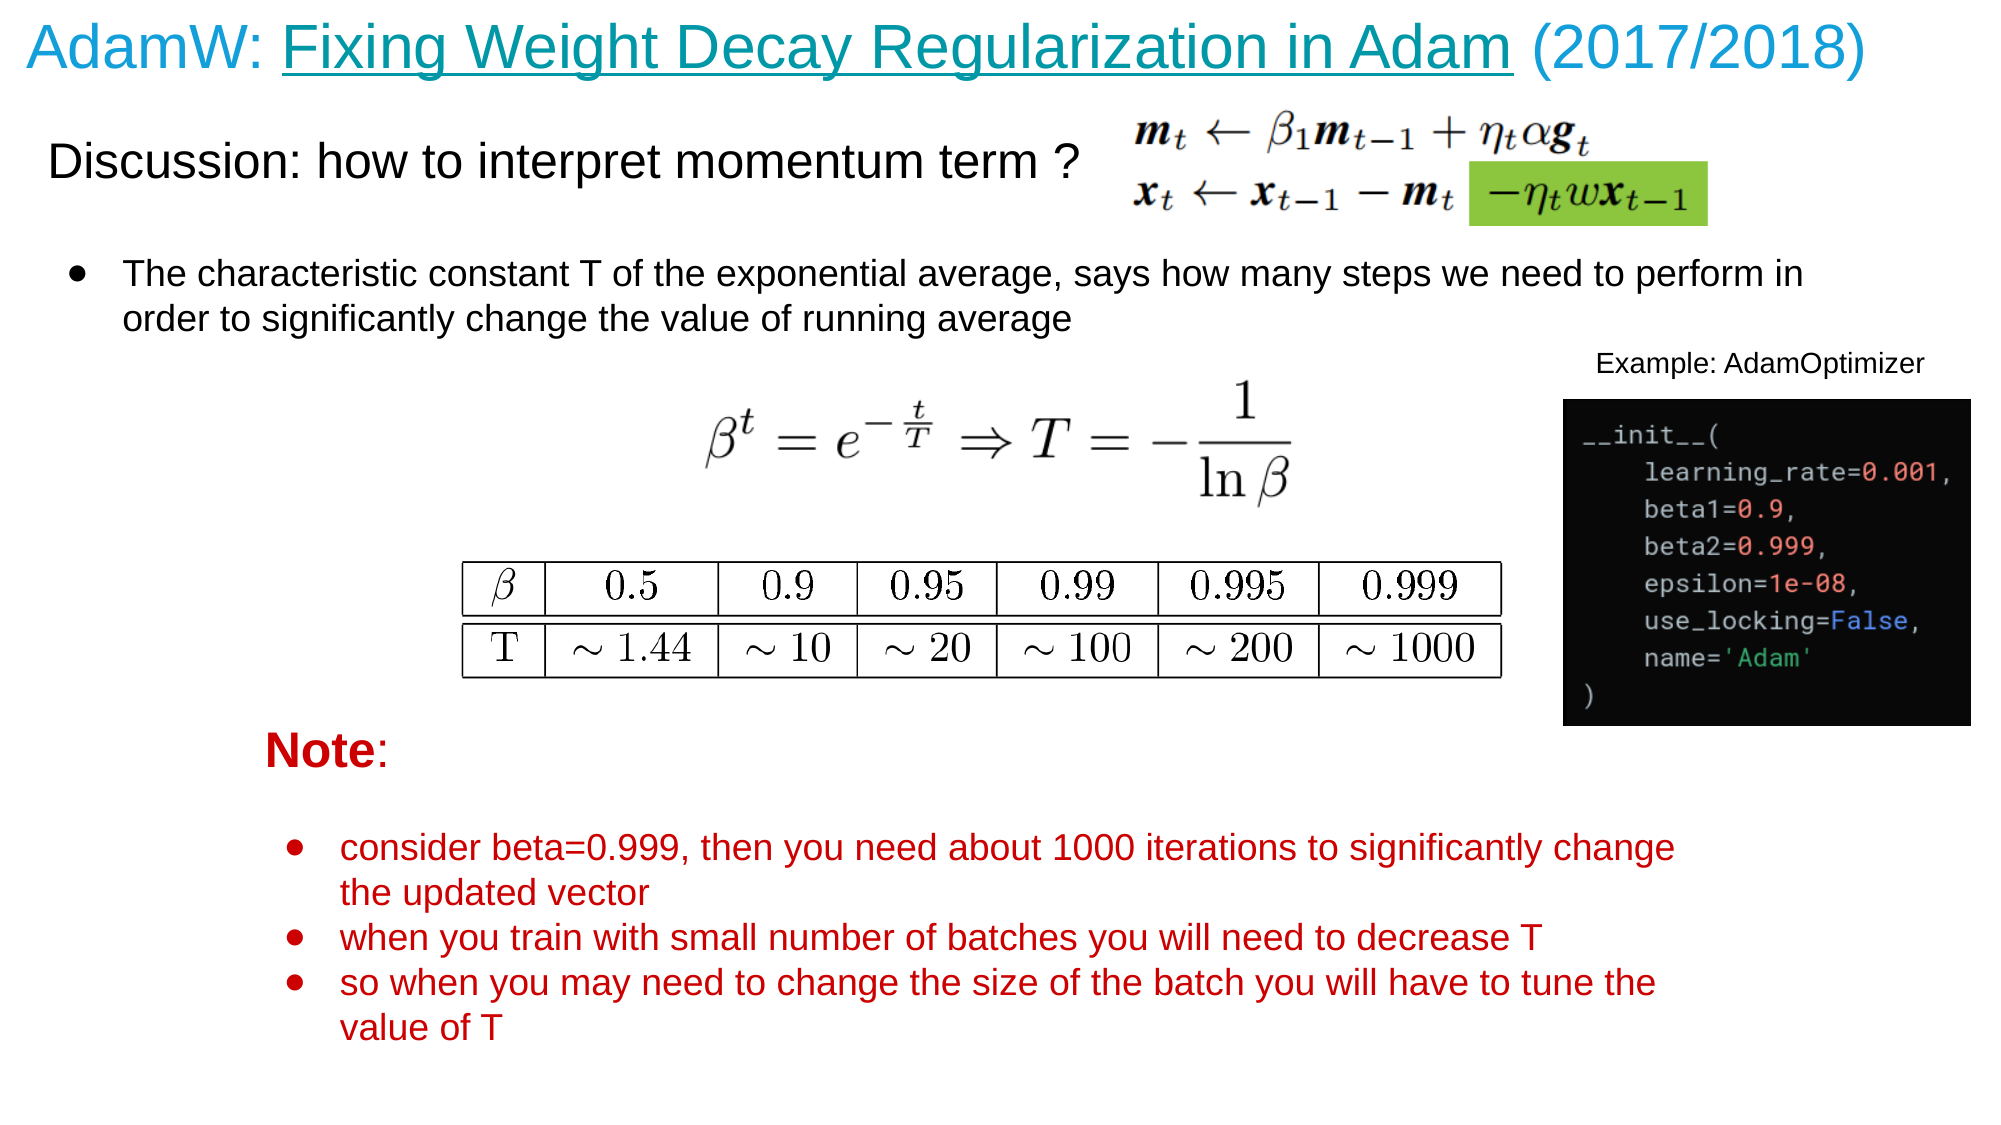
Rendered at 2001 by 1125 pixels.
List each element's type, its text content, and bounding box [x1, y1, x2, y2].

picture [1563, 399, 1972, 726]
title AdamW: Fixing Weight Decay Regularization in Adam (2017/2018) [11, 37, 1944, 126]
picture [1120, 97, 1712, 227]
picture [684, 357, 1316, 524]
text_box Discussion: how to interpret momentum term ? The characteristic constant T of the exponential average, says how many steps we need to perform in order to significantly change the value of running average [32, 113, 1871, 327]
text_box Example: AdamOptimizer [1580, 329, 1964, 390]
text_box Note: consider beta=0.999, then you need about 1000 iterations to significantly change the updated vector when you train with small number of batches you will need to decrease T so when you may need to change the size of the batch you will have to tune the value of T [249, 702, 1735, 818]
picture [430, 532, 1525, 703]
